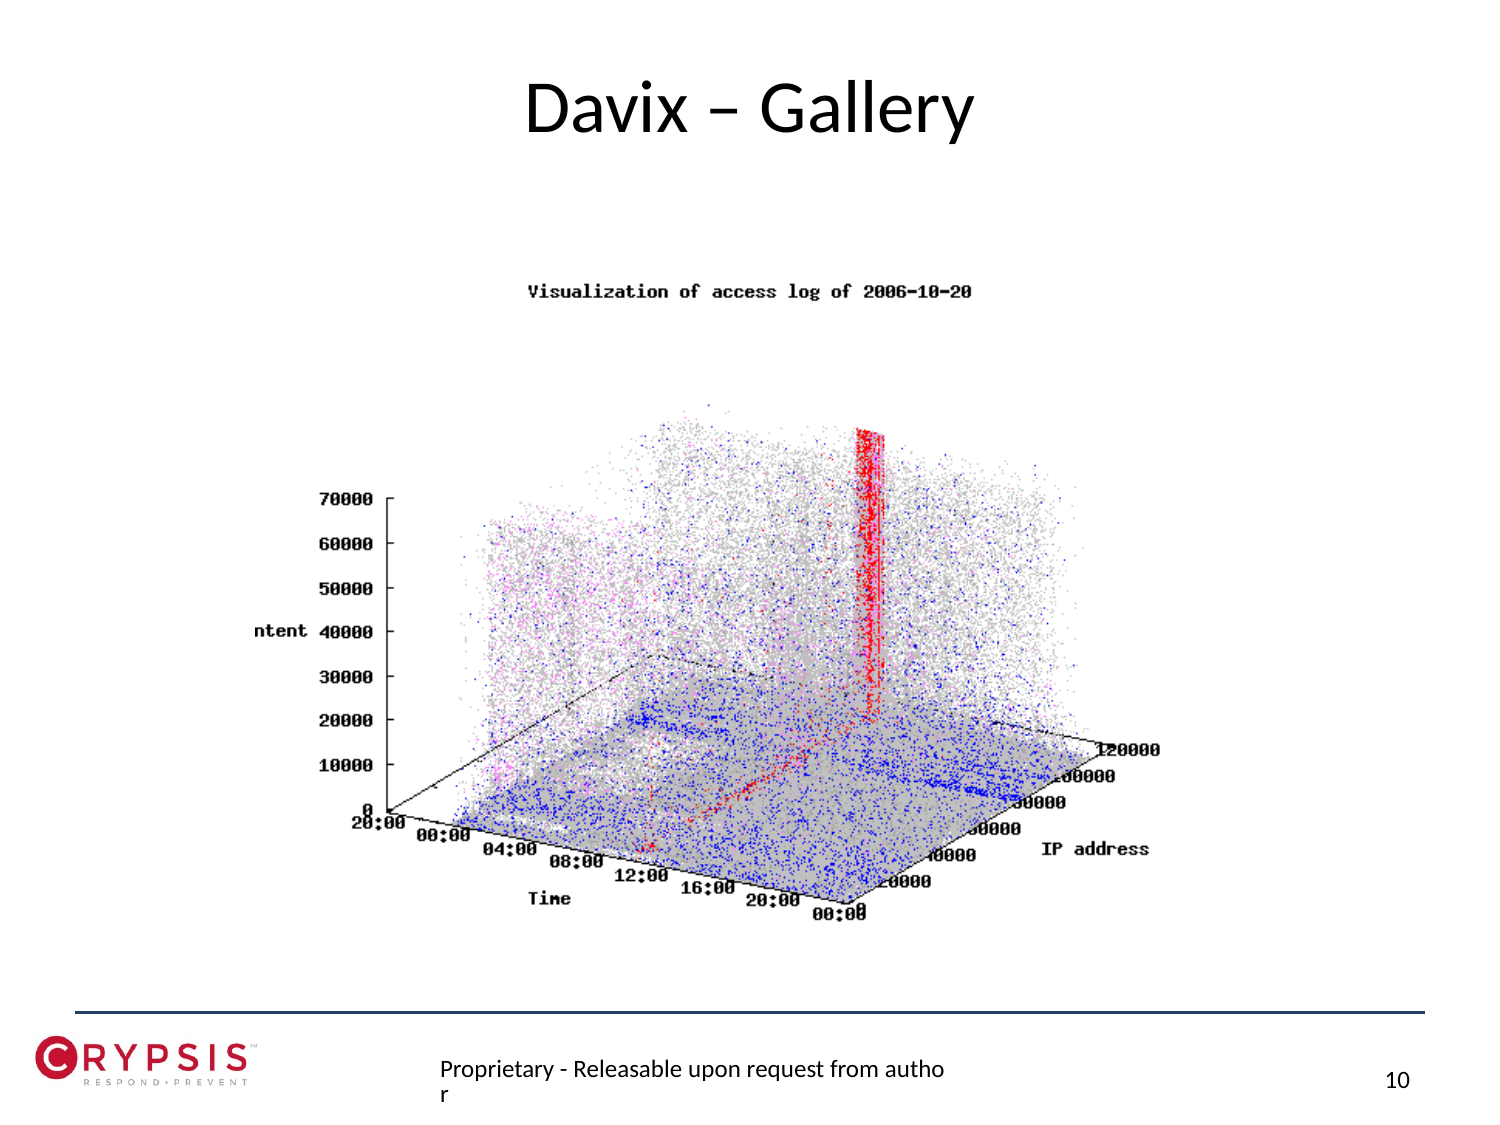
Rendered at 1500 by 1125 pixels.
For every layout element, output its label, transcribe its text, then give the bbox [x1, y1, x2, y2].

picture [33, 1032, 259, 1088]
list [74, 250, 1426, 994]
title Davix – Gallery [75, 24, 1425, 180]
footer Proprietary - Releasable upon request from author [425, 1037, 963, 1098]
slide_number 10 [1350, 1060, 1425, 1096]
